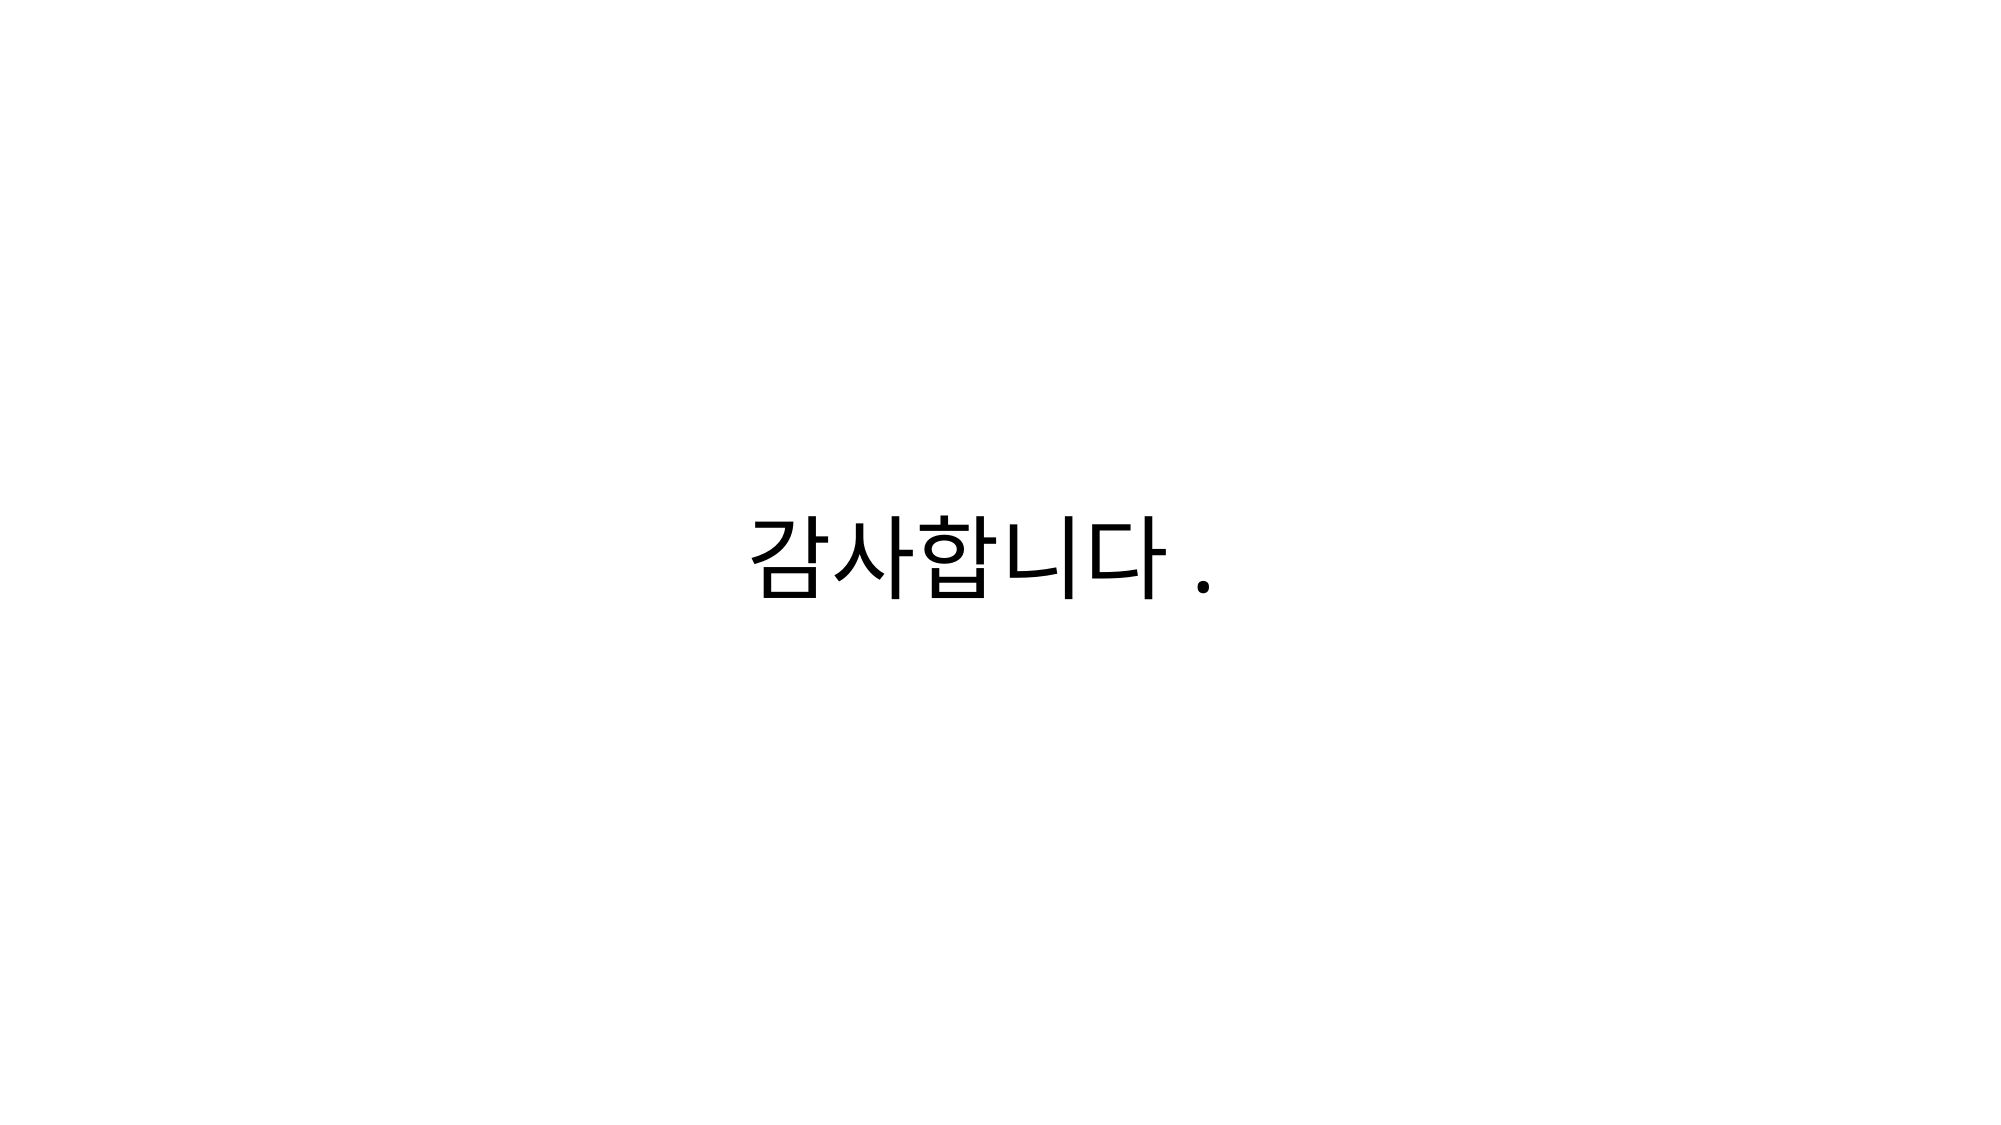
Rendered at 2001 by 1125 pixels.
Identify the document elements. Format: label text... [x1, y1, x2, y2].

title 감사합니다. [732, 453, 1268, 672]
